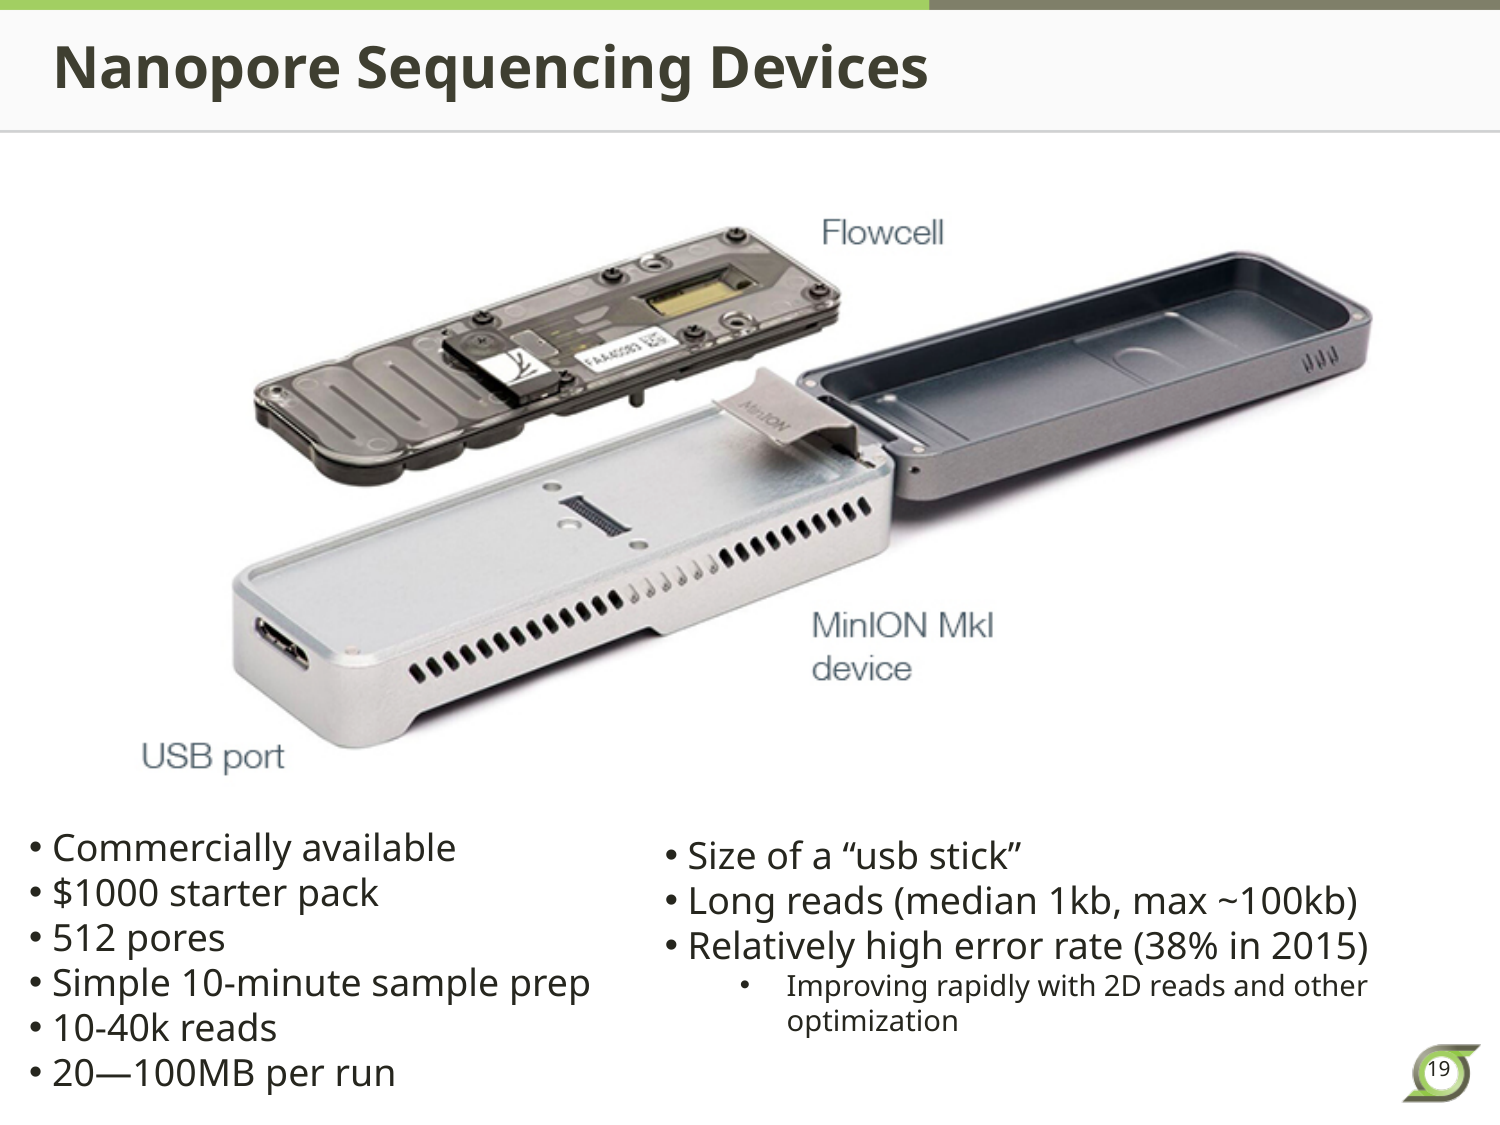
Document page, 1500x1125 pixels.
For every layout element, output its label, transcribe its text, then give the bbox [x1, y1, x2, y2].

text_box Commercially available $1000 starter pack 512 pores Simple 10-minute sample prep 10-40k reads 20—100MB per run [14, 816, 607, 1125]
title Nanopore Sequencing Devices [37, 18, 1454, 112]
picture [62, 137, 1401, 800]
text_box Size of a “usb stick” Long reads (median 1kb, max ~100kb) Relatively high error rate (38% in 2015) Improving rapidly with 2D reads and other optimization [649, 824, 1454, 1090]
